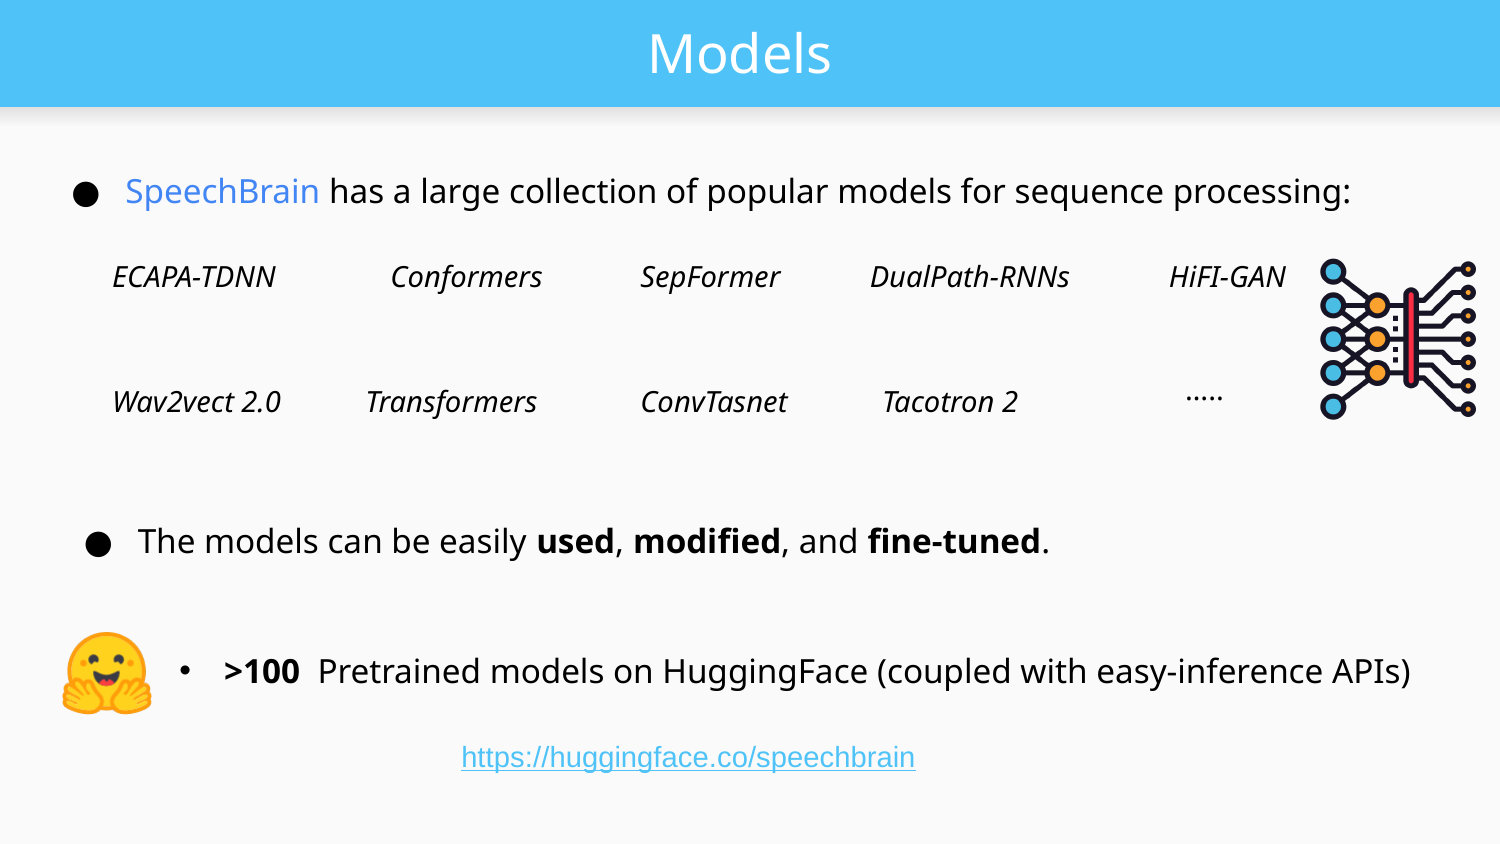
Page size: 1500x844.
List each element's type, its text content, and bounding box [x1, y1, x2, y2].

title Models [16, 2, 1464, 102]
text_box The models can be easily used, modified, and fine-tuned. [48, 505, 1487, 576]
text_box ECAPA-TDNN [97, 243, 327, 309]
text_box SpeechBrain has a large collection of popular models for sequence processing: [35, 155, 1474, 226]
text_box Wav2vect 2.0 [97, 368, 327, 434]
picture [1315, 255, 1481, 422]
text_box https://huggingface.co/speechbrain [446, 723, 939, 789]
text_box DualPath-RNNs [854, 243, 1124, 309]
text_box ConvTasnet [625, 368, 855, 434]
text_box ….. [1170, 356, 1310, 422]
text_box Conformers [375, 243, 605, 309]
text_box SepFormer [625, 243, 854, 309]
text_box Transformers [350, 368, 580, 434]
text_box >100 Pretrained models on HuggingFace (coupled with easy-inference APIs) [162, 643, 1486, 704]
text_box Tacotron 2 [867, 368, 1137, 434]
picture [59, 629, 155, 718]
text_box HiFI-GAN [1153, 243, 1424, 309]
